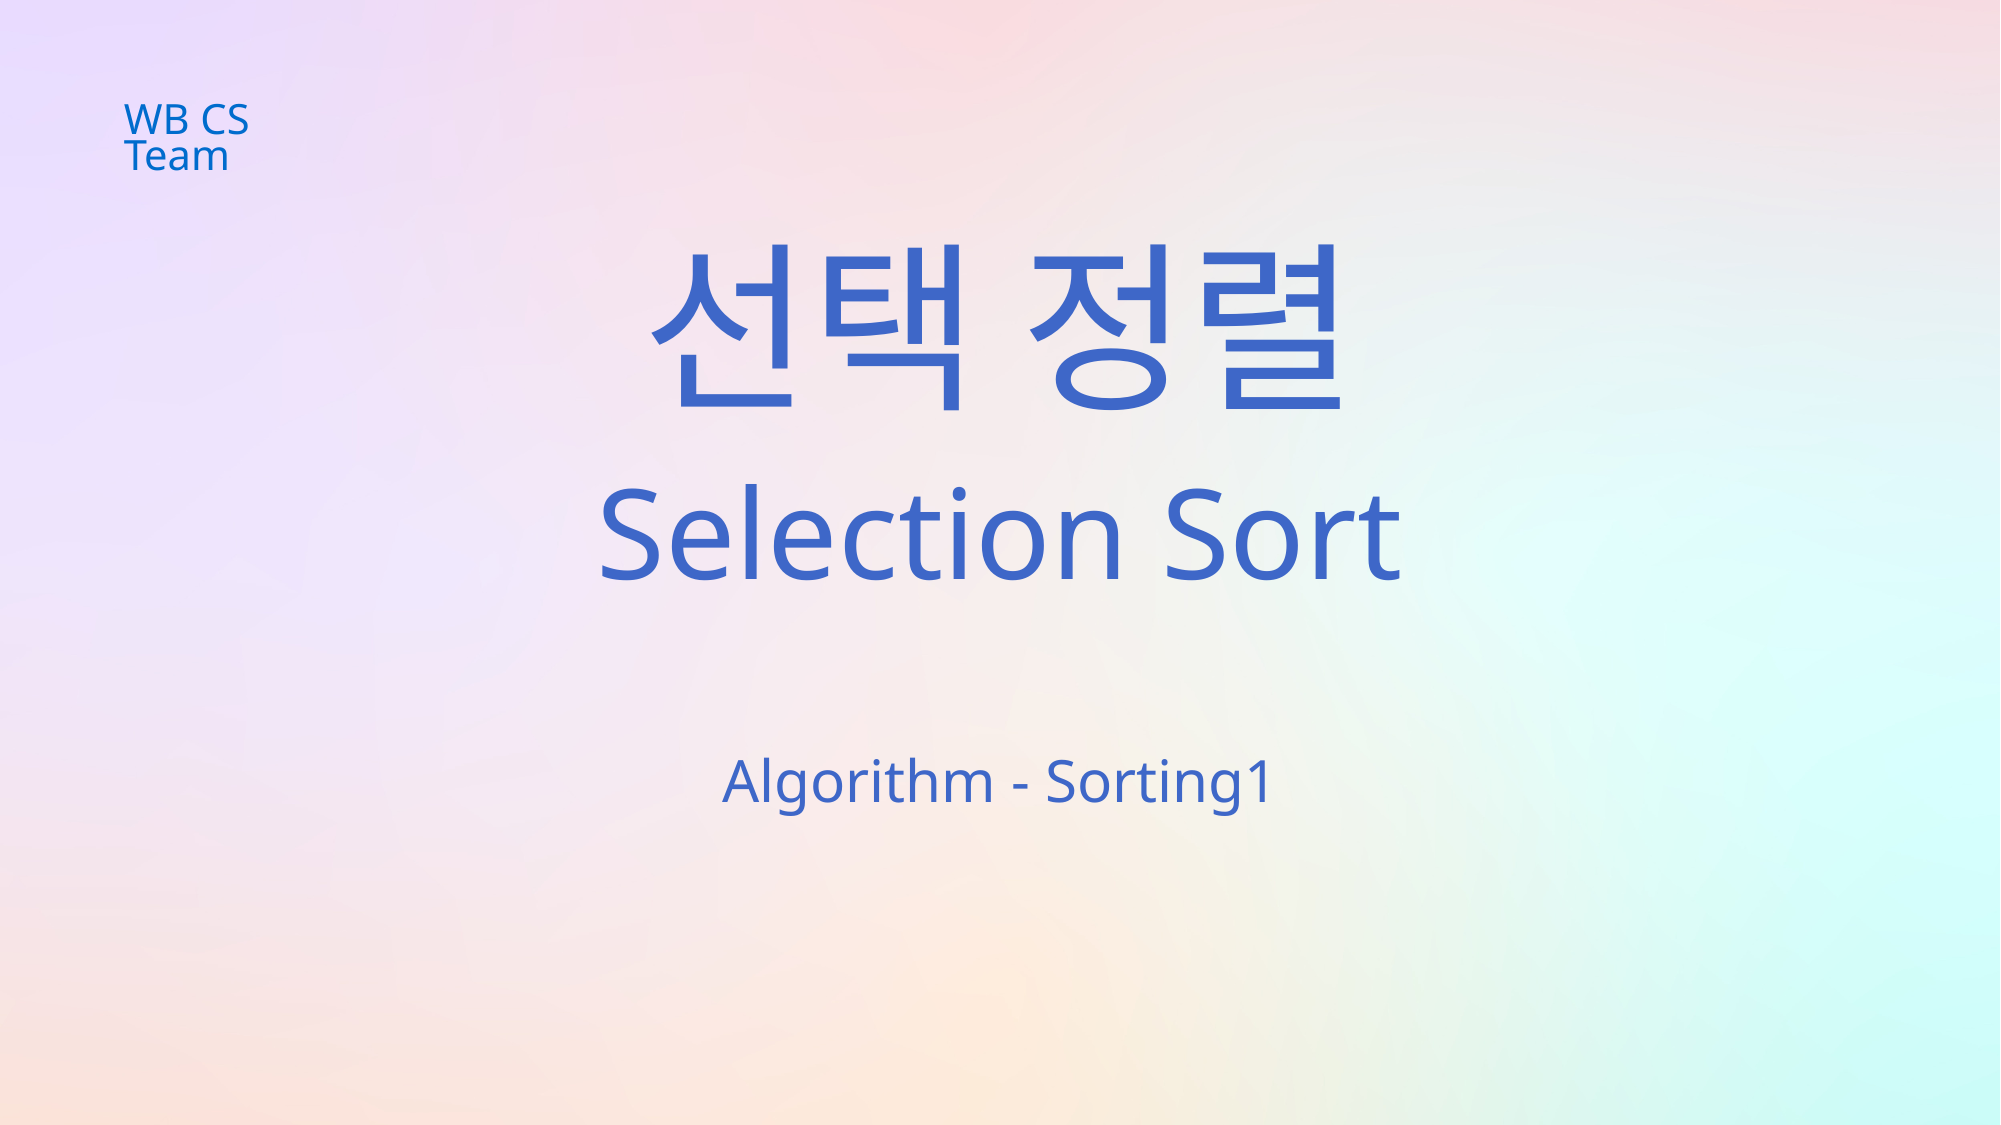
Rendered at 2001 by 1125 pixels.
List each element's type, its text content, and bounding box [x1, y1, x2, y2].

text_box [0, 0, 2000, 530]
text_box WB CS Team [123, 106, 358, 179]
text_box 선택 정렬 [635, 327, 1365, 434]
text_box Algorithm - Sorting1 [685, 774, 1315, 814]
text_box [0, 605, 2000, 1125]
text_box Selection Sort [0, 530, 2000, 605]
